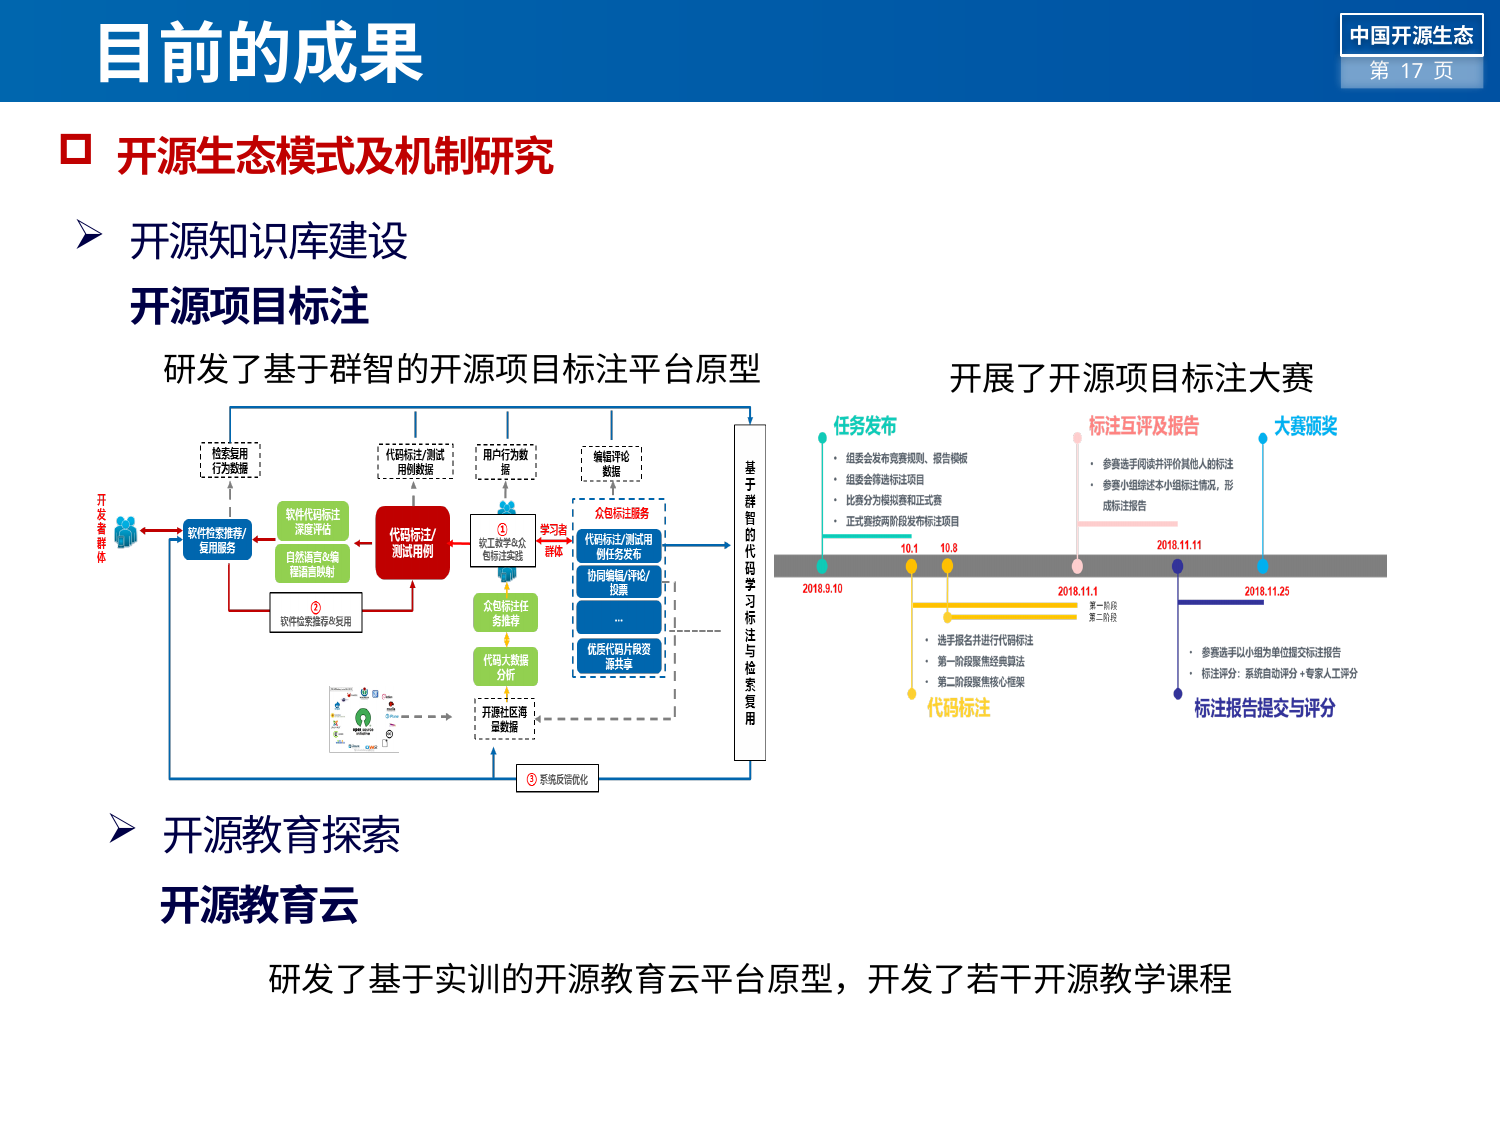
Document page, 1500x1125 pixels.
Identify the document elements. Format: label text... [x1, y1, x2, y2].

title 目前的成果 [76, 0, 1342, 100]
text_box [21, 101, 1387, 1007]
